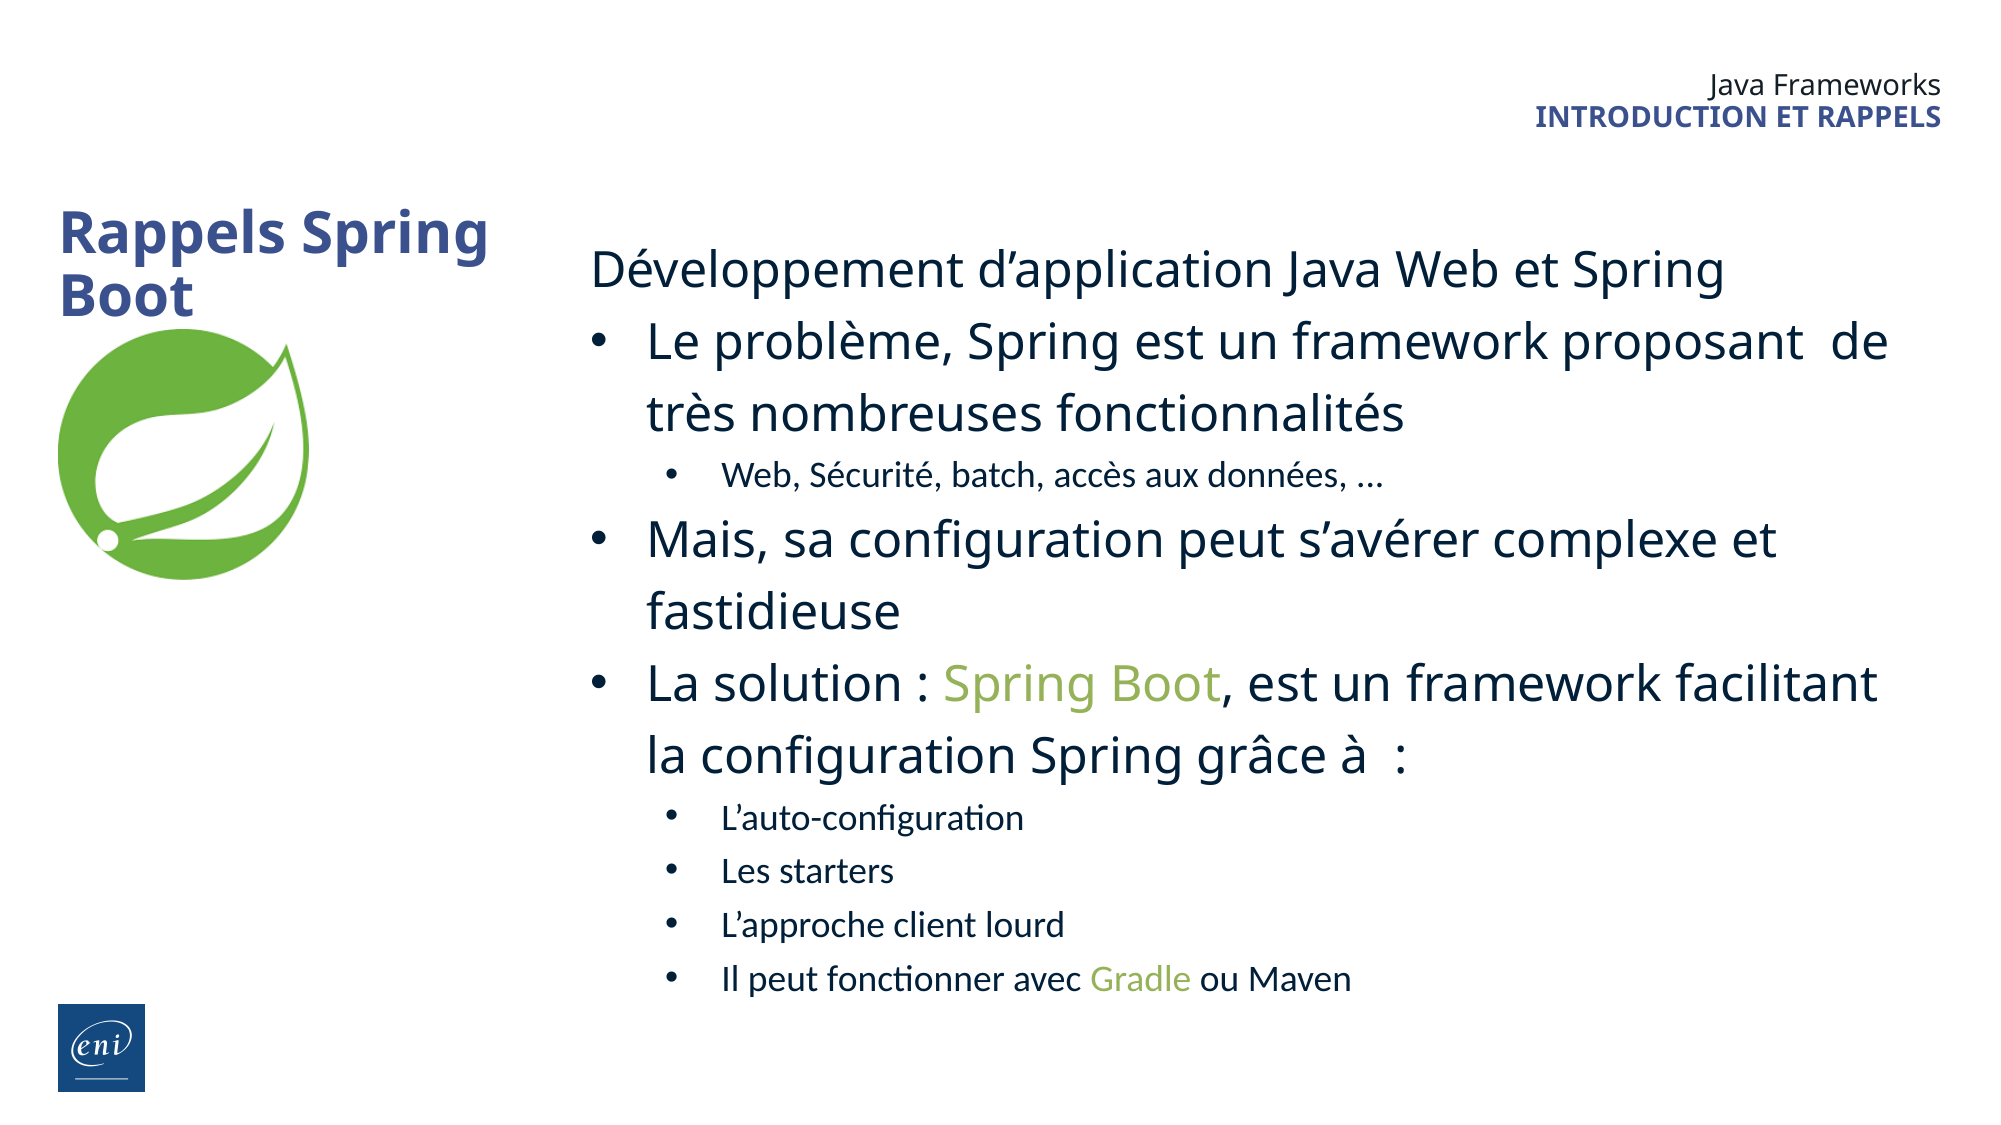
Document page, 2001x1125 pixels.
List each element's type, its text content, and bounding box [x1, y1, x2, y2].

picture [58, 1004, 145, 1092]
text_box Développement d’application Java Web et Spring Le problème, Spring est un framework proposant de très nombreuses fonctionnalités Web, Sécurité, batch, accès aux données, ... Mais, sa configuration peut s’avérer complexe et fastidieuse La solution : Spring Boot, est un framework facilitant la configuration Spring grâce à : L’auto-configuration Les starters L’approche client lourd Il peut fonctionner avec Gradle ou Maven [575, 218, 1942, 1007]
picture [58, 329, 309, 580]
text_box Java Frameworks Introduction et rappels [627, 70, 1942, 160]
text_box Rappels Spring Boot [58, 203, 526, 929]
